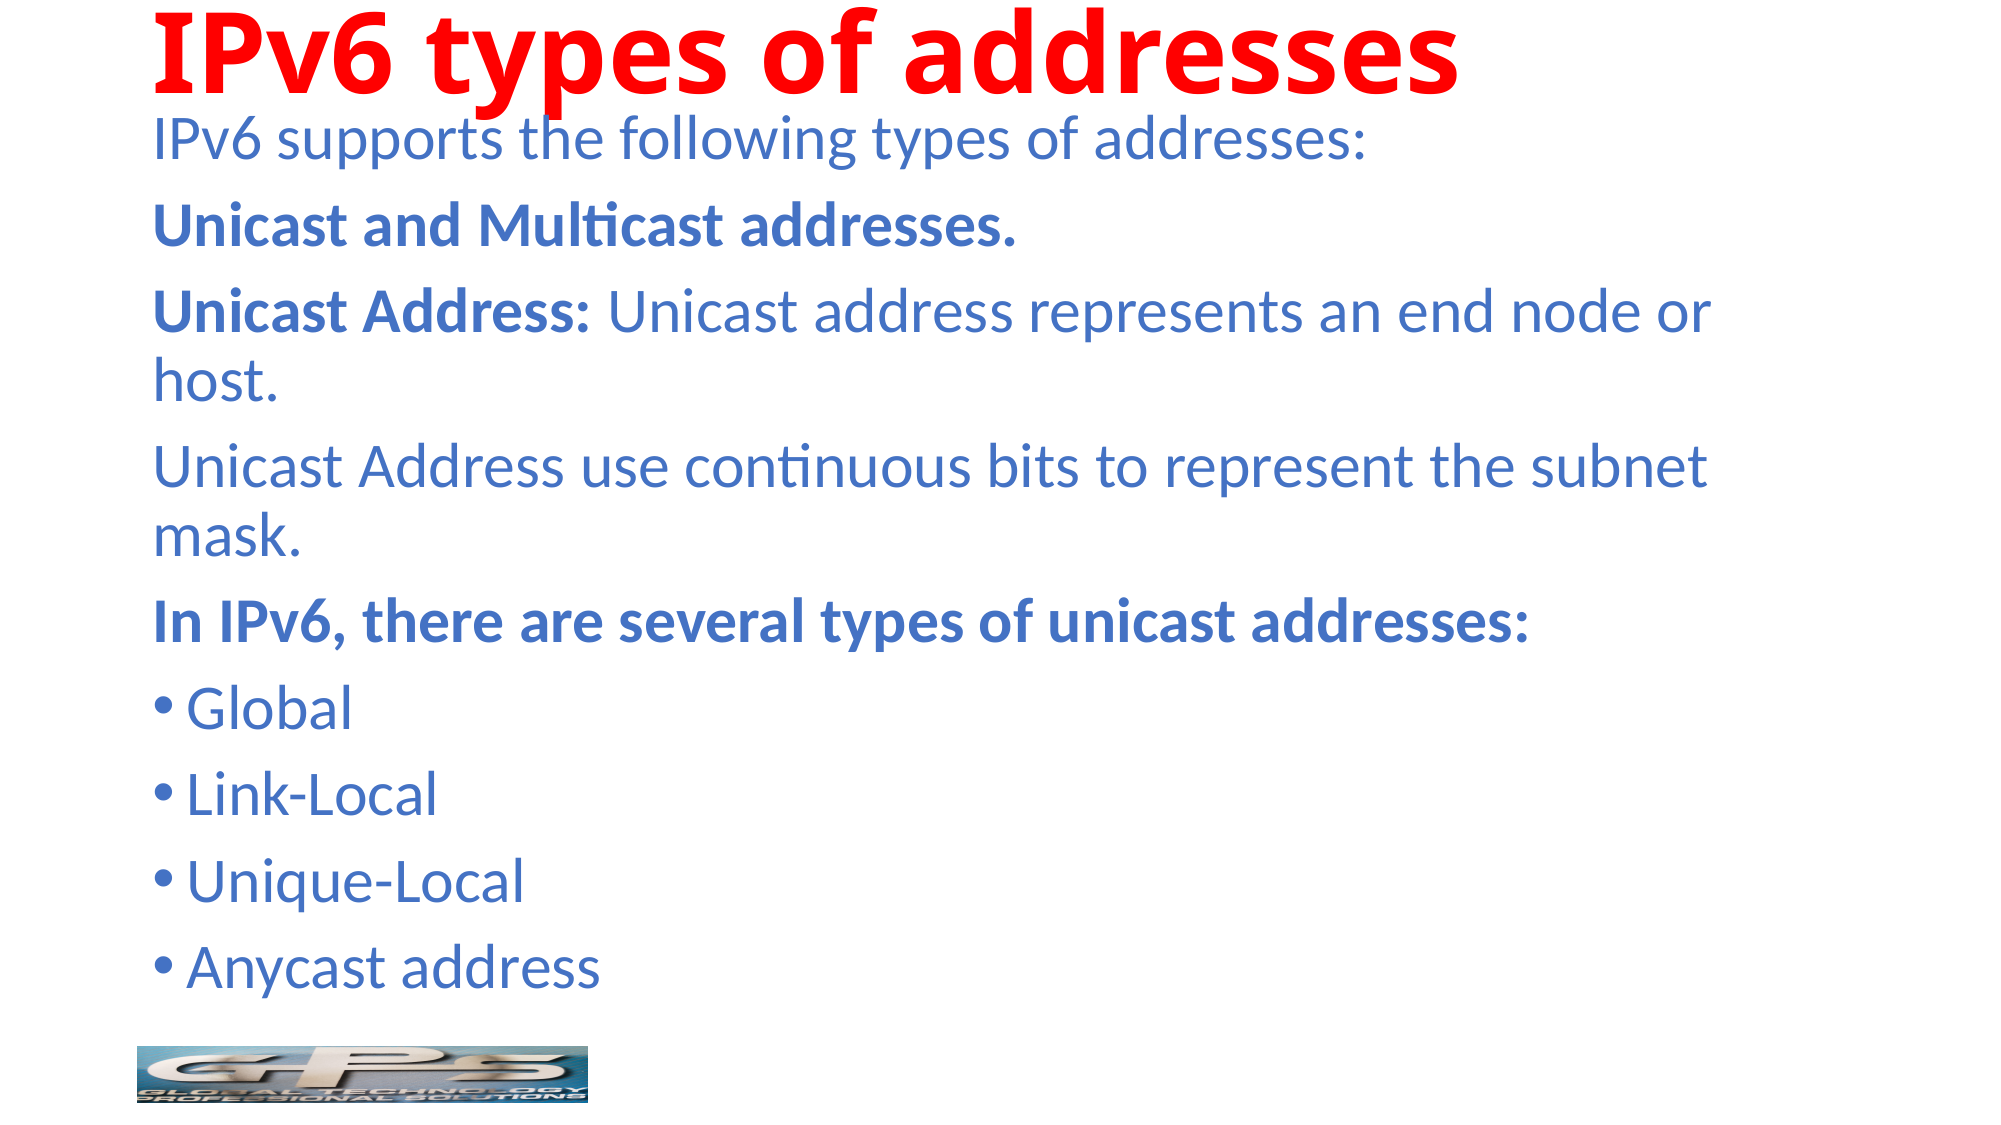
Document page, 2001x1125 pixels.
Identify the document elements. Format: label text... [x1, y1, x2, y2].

list IPv6 supports the following types of addresses: Unicast and Multicast addresses. Unicast Address: Unicast address represents an end node or host. Unicast Address use continuous bits to represent the subnet mask. In IPv6, there are several types of unicast addresses: Global Link-Local Unique-Local Anycast address [137, 97, 1863, 1014]
picture [137, 1046, 588, 1103]
title IPv6 types of addresses [137, 16, 1863, 97]
